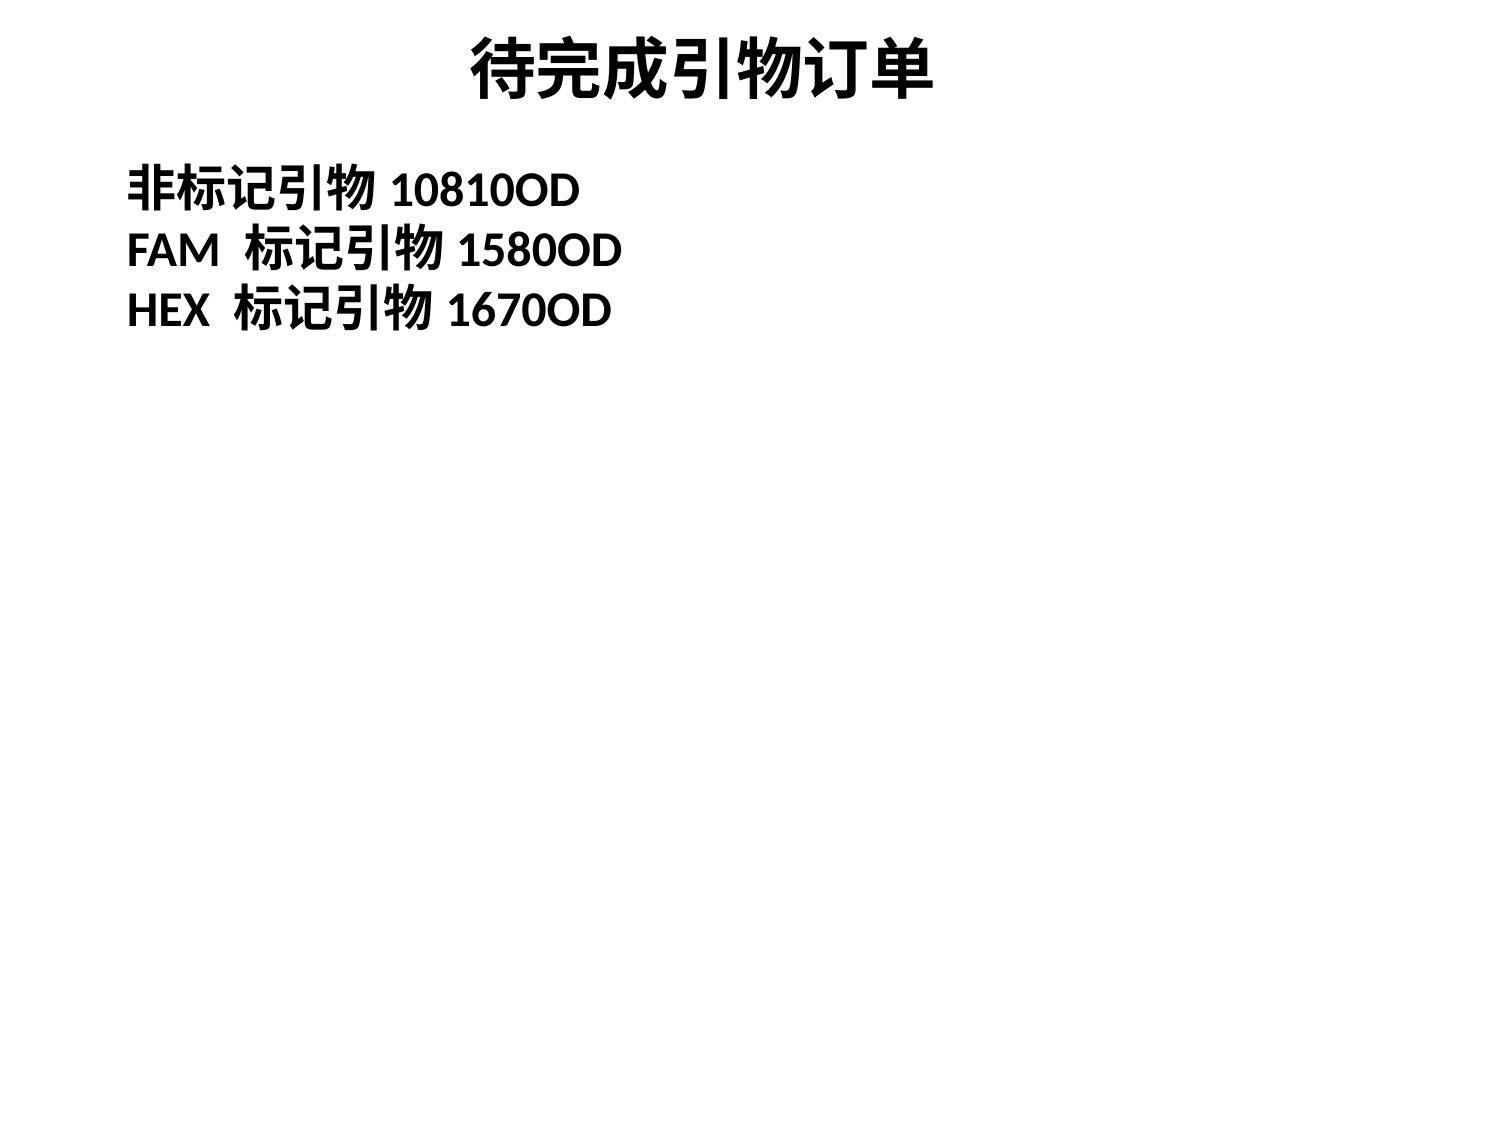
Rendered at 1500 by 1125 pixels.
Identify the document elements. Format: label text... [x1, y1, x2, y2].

text_box 待完成引物订单 [395, 19, 1010, 114]
text_box 非标记引物10810OD FAM 标记引物1580OD HEX 标记引物1670OD [112, 148, 863, 344]
